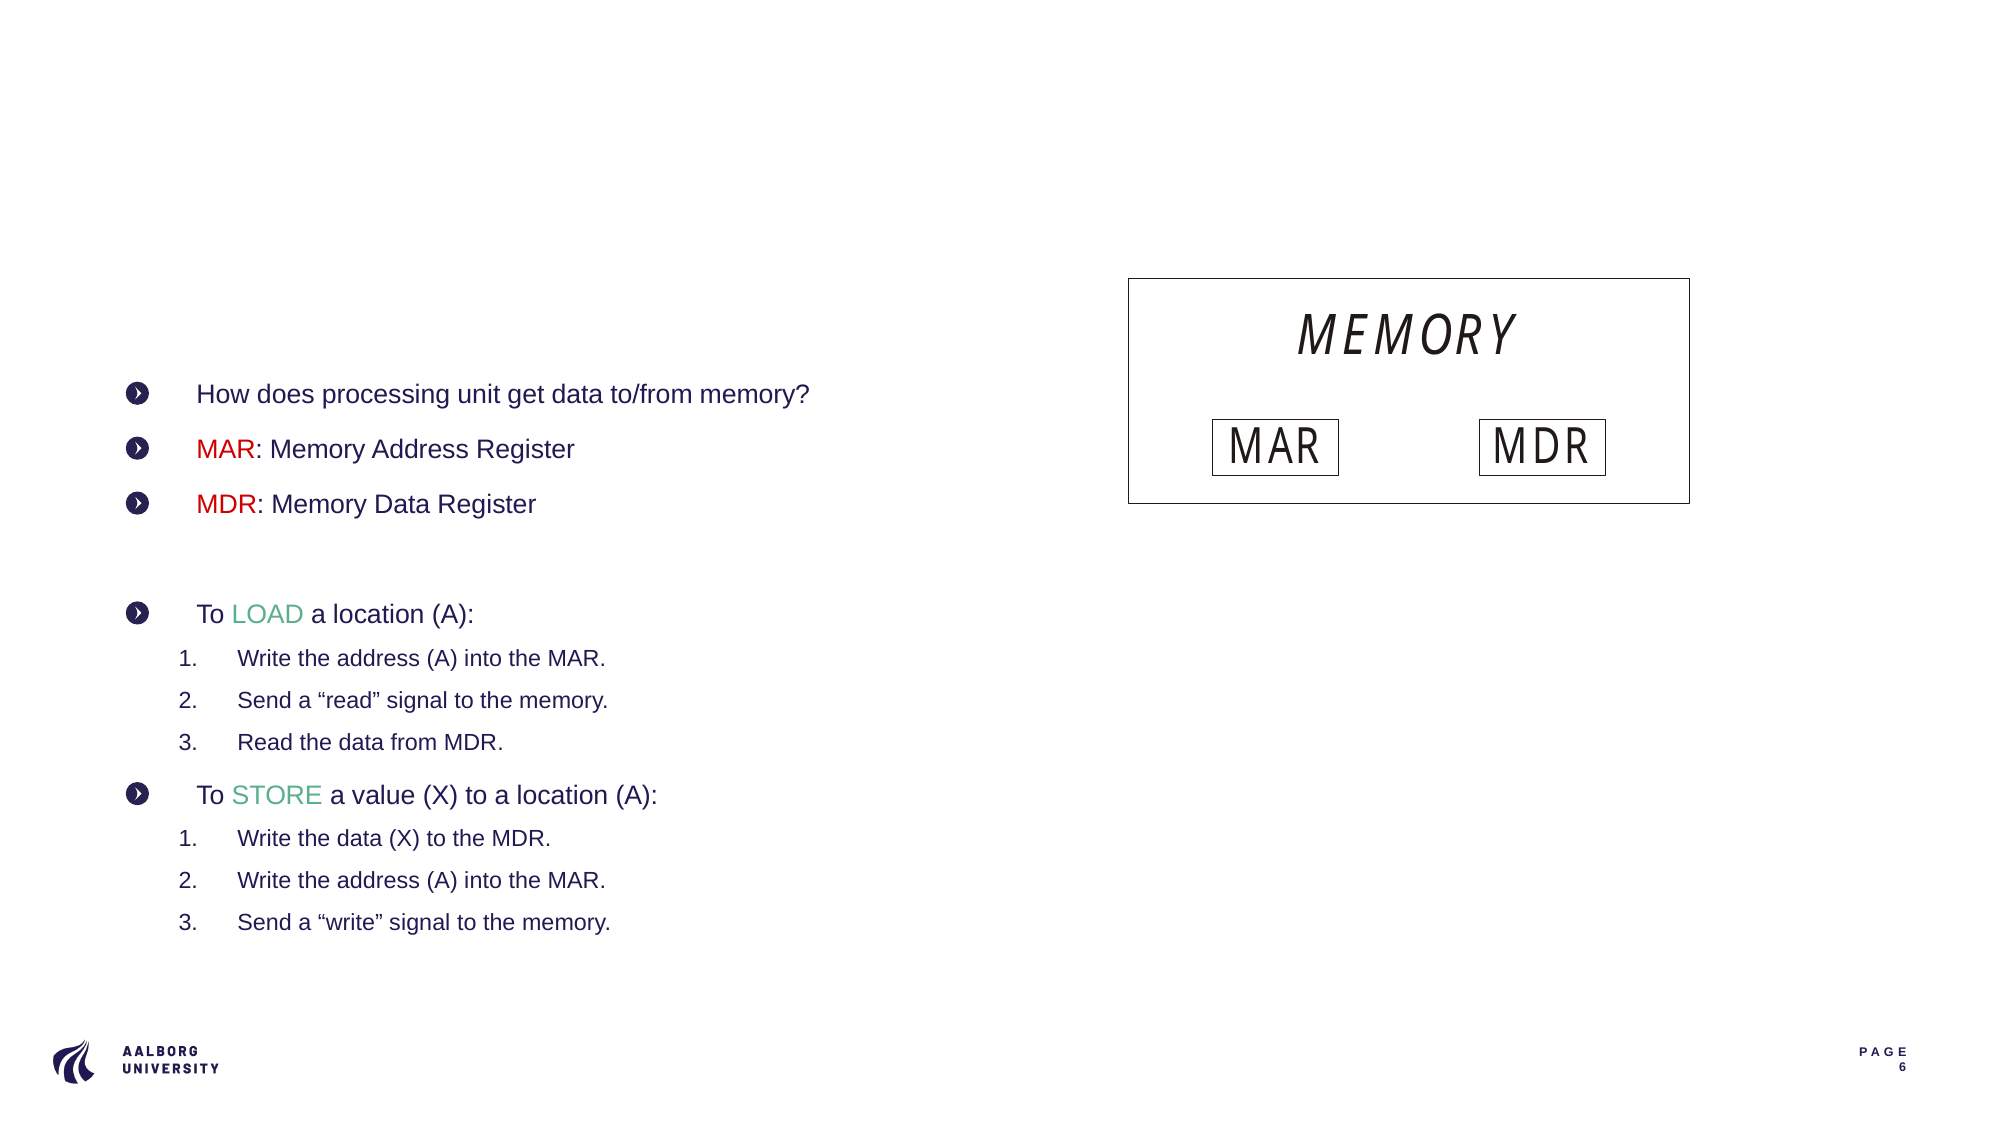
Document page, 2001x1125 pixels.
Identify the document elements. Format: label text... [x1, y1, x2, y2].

list How does processing unit get data to/from memory? MAR: Memory Address Register MDR: Memory Data Register To LOAD a location (A): Write the address (A) into the MAR. Send a “read” signal to the memory. Read the data from MDR. To STORE a value (X) to a location (A): Write the data (X) to the MDR. Write the address (A) into the MAR. Send a “write” signal to the memory. [125, 363, 1159, 948]
picture [53, 1039, 219, 1084]
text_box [1124, 274, 1694, 507]
